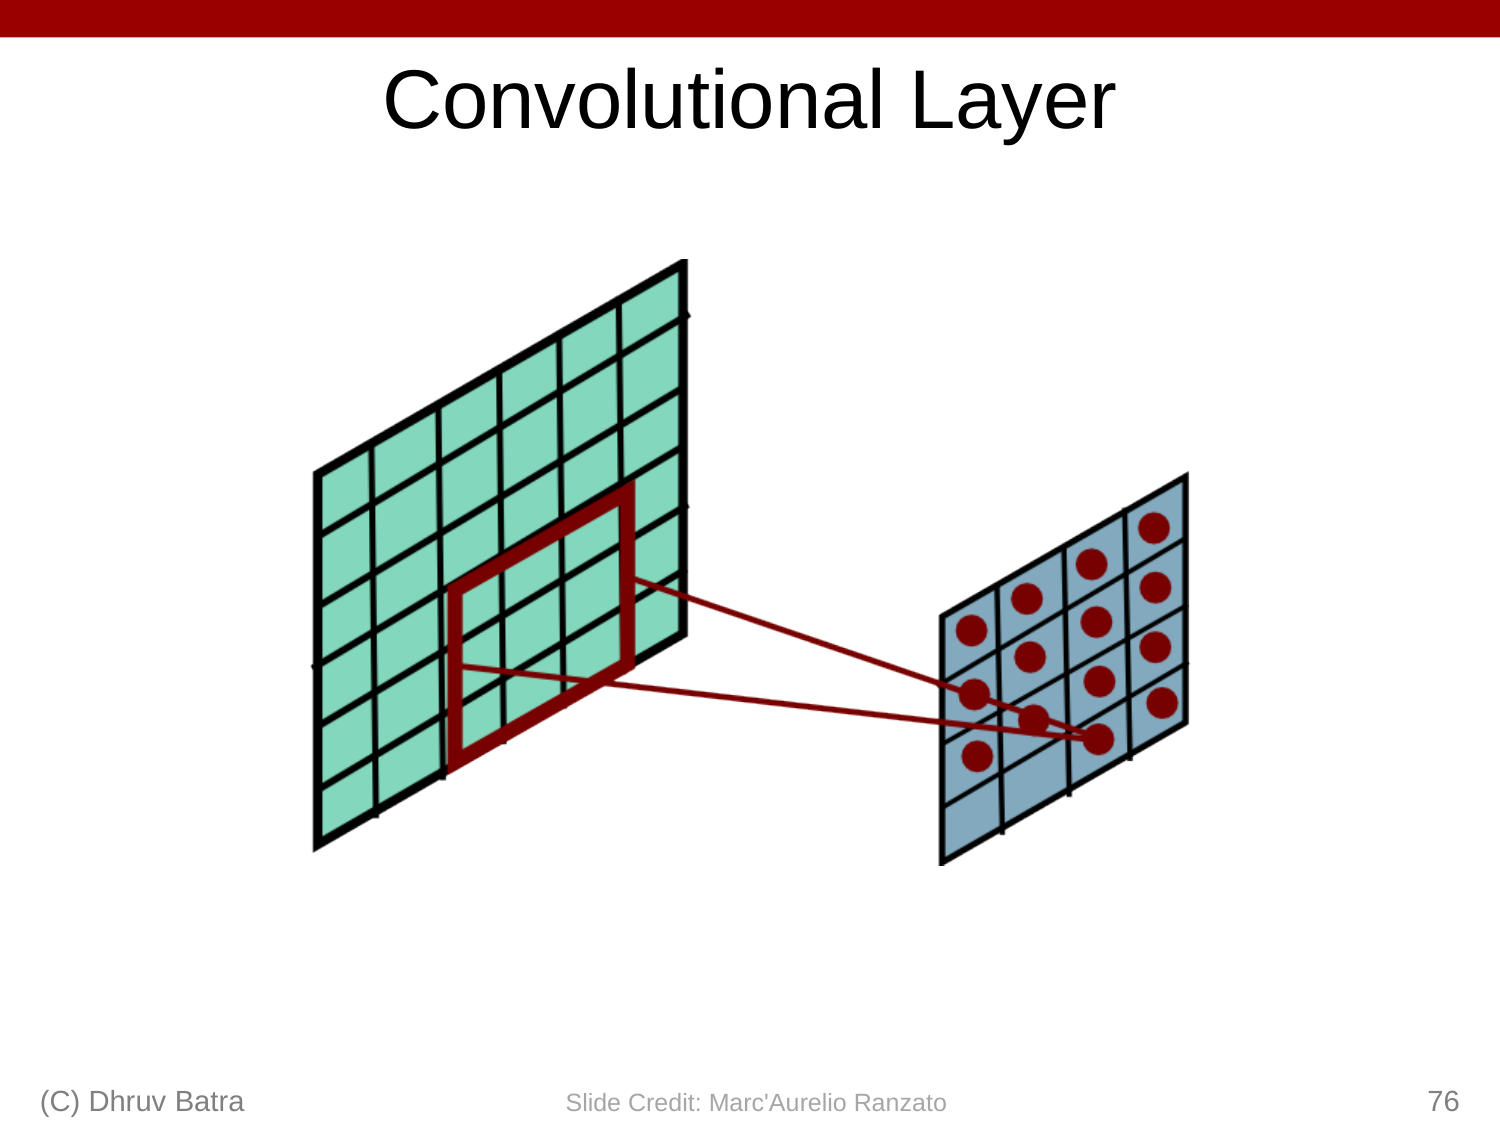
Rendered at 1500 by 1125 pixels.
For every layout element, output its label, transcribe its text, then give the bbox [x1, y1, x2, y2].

slide_number 76 [1162, 1049, 1476, 1125]
text_box Convolutional Layer [112, 37, 1388, 150]
footer (C) Dhruv Batra [24, 1049, 501, 1125]
picture [309, 258, 1192, 866]
text_box Slide Credit: Marc'Aurelio Ranzato [550, 1079, 963, 1124]
